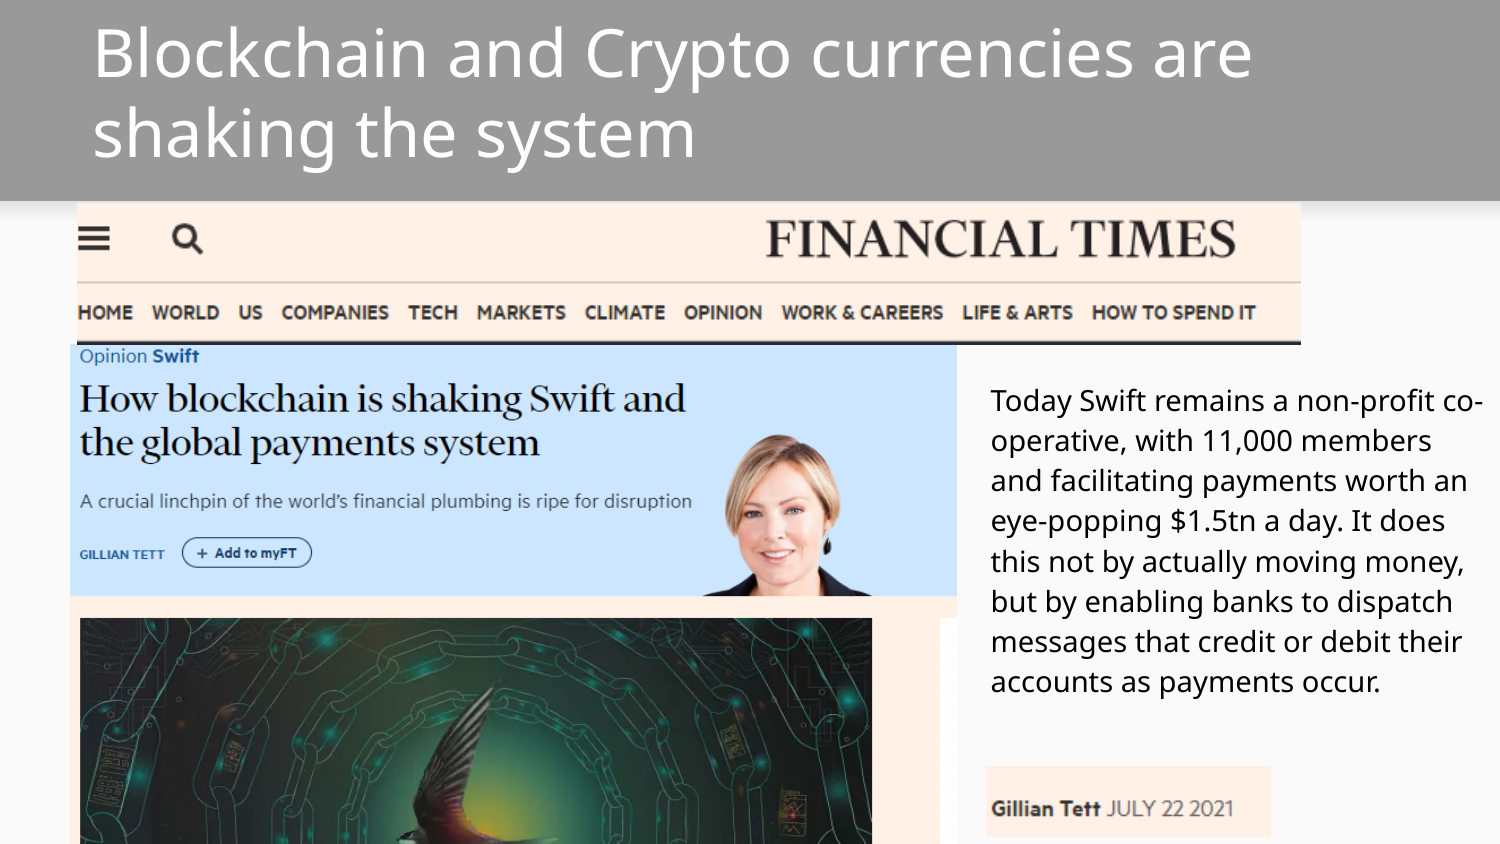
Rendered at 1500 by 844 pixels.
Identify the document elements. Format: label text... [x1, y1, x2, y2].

list Today Swift remains a non-profit co-operative, with 11,000 members and facilitating payments worth an eye-popping $1.5tn a day. It does this not by actually moving money, but by enabling banks to dispatch messages that credit or debit their accounts as payments occur. [962, 362, 1500, 767]
title Blockchain and Crypto currencies are shaking the system [77, 59, 1427, 186]
picture [70, 203, 1302, 844]
picture [986, 766, 1272, 837]
